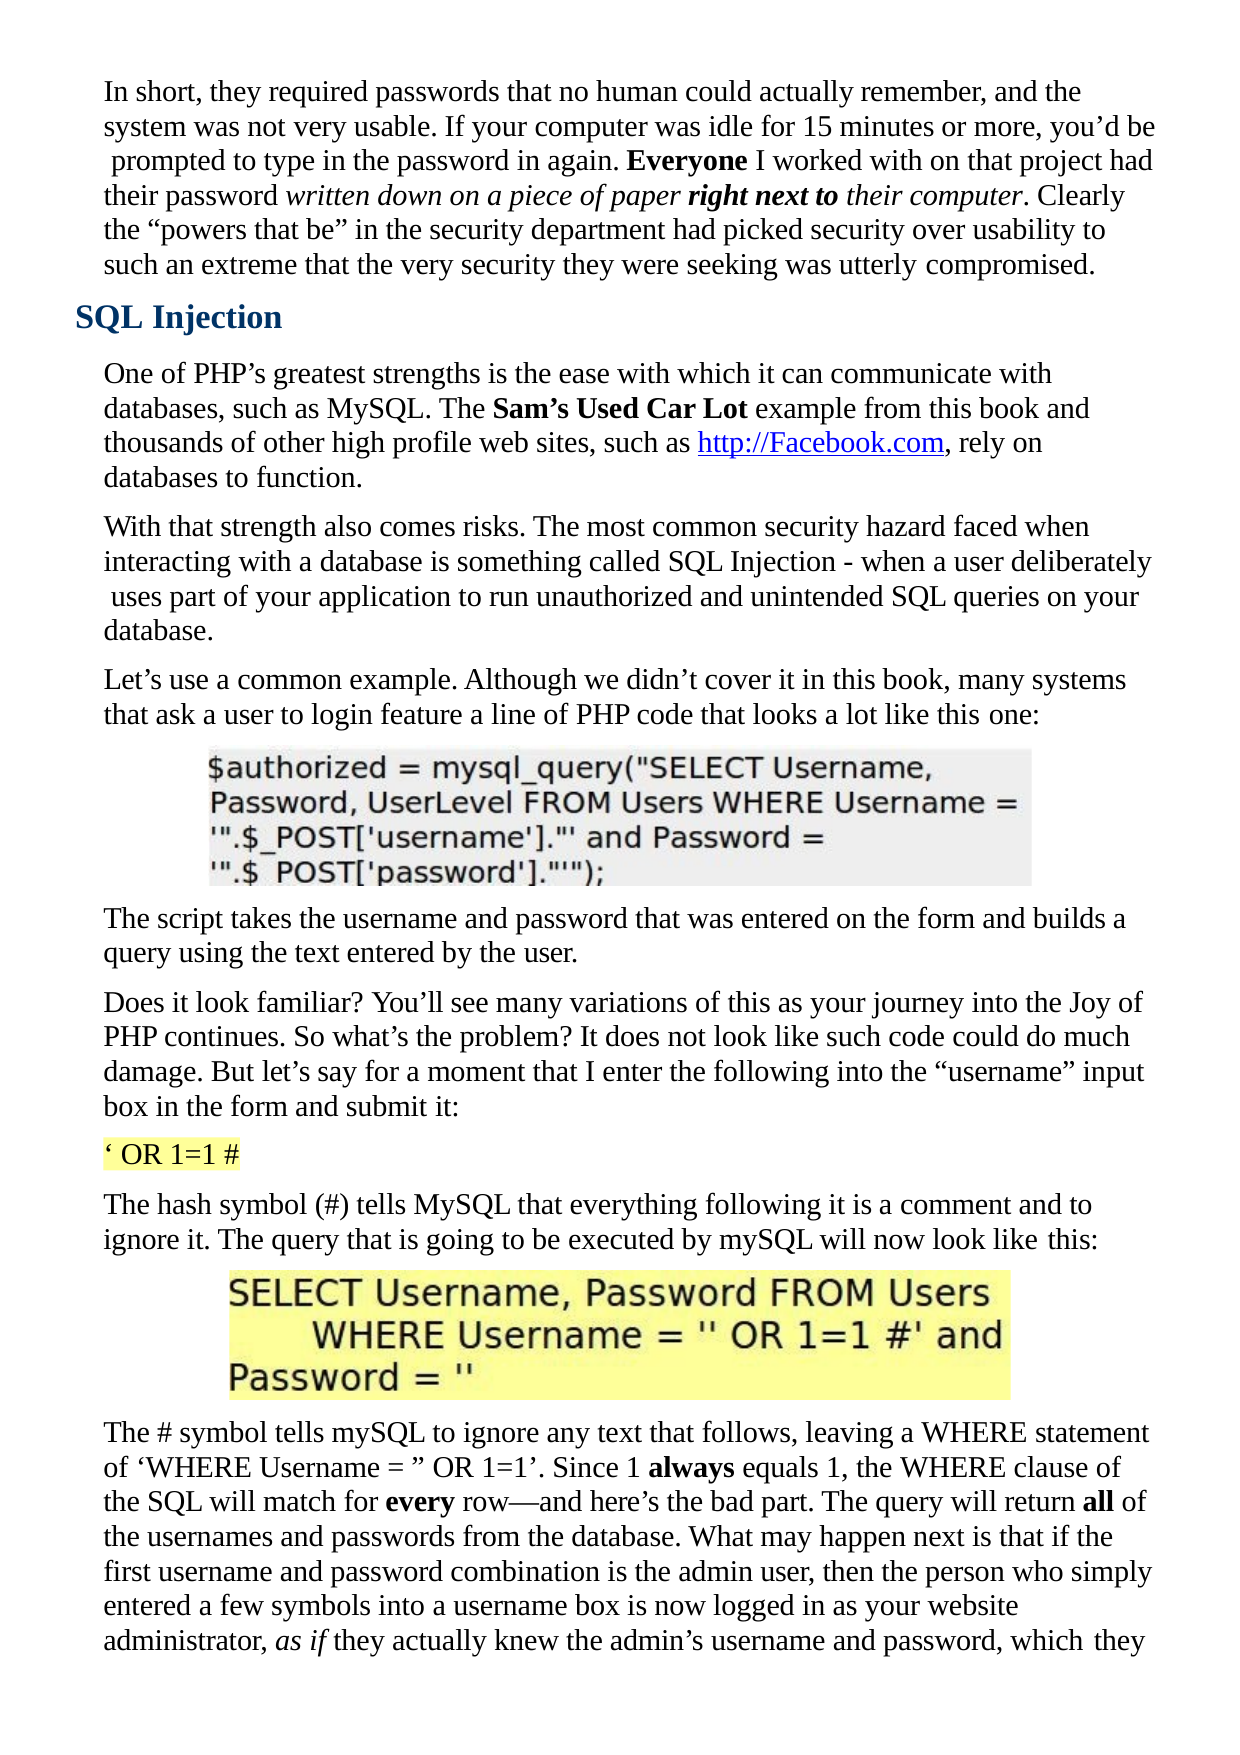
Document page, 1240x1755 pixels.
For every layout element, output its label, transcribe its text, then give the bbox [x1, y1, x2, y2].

text_box [208, 745, 1032, 886]
text_box The script takes the username and password that was entered on the form and builds a query using the text entered by the user. Does it look familiar? You’ll see many variations of this as your journey into the Joy of PHP continues. So what’s the problem? It does not look like such code could do much damage. But let’s say for a moment that I enter the following into the “username” input box in the form and submit it: [101, 895, 1154, 1122]
text_box In short, they required passwords that no human could actually remember, and the system was not very usable. If your computer was idle for 15 minutes or more, you’d be prompted to type in the password in again. Everyone I worked with on that project had their password written down on a piece of paper right next to their computer. Clearly the “powers that be” in the security department had picked security over usability to such an extreme that the very security they were seeking was utterly compromised. SQL Injection One of PHP’s greatest strengths is the ease with which it can communicate with databases, such as MySQL. The Sam’s Used Car Lot example from this book and thousands of other high profile web sites, such as http://Facebook.com, rely on databases to function. With that strength also comes risks. The most common security hazard faced when interacting with a database is something called SQL Injection - when a user deliberately uses part of your application to run unauthorized and unintended SQL queries on your database. Let’s use a common example. Although we didn’t cover it in this book, many systems that ask a user to login feature a line of PHP code that looks a lot like this one: [72, 68, 1164, 731]
text_box ‘ OR 1=1 # [103, 1137, 240, 1171]
text_box [229, 1270, 1011, 1400]
text_box The # symbol tells mySQL to ignore any text that follows, leaving a WHERE statement of ‘WHERE Username = ” OR 1=1’. Since 1 always equals 1, the WHERE clause of the SQL will match for every row—and here’s the bad part. The query will return all of the usernames and passwords from the database. What may happen next is that if the first username and password combination is the admin user, then the person who simply entered a few symbols into a username box is now logged in as your website administrator, as if they actually knew the admin’s username and password, which they [101, 1409, 1162, 1657]
text_box The hash symbol (#) tells MySQL that everything following it is a comment and to ignore it. The query that is going to be executed by mySQL will now look like this: [101, 1181, 1105, 1256]
